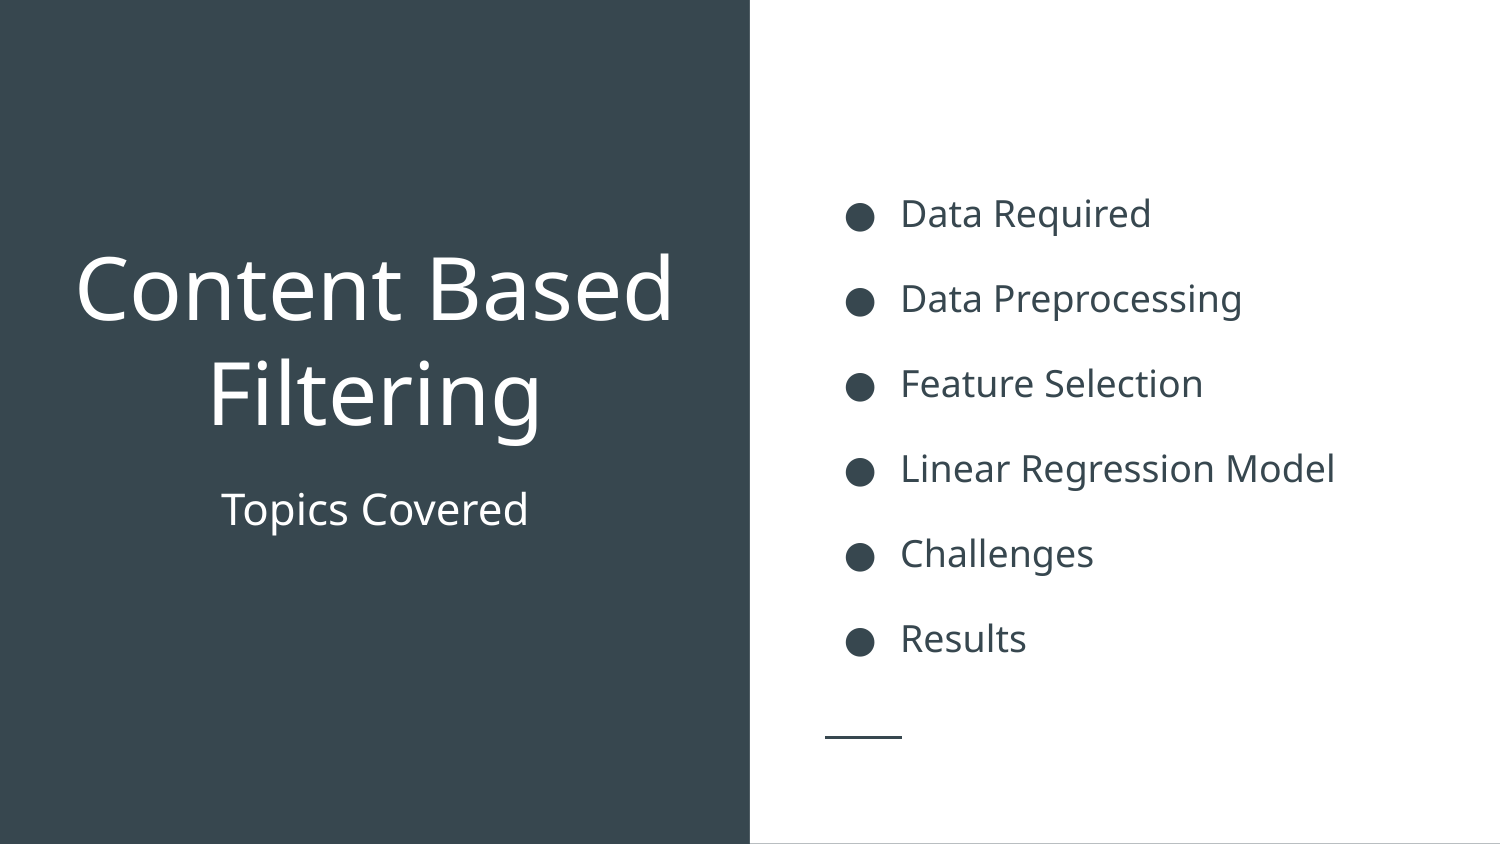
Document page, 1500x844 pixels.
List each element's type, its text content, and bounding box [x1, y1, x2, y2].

subtitle Topics Covered [43, 466, 708, 688]
list Data Required Data Preprocessing Feature Selection Linear Regression Model Challenges Results [810, 118, 1440, 725]
title Content Based Filtering [43, 177, 708, 458]
